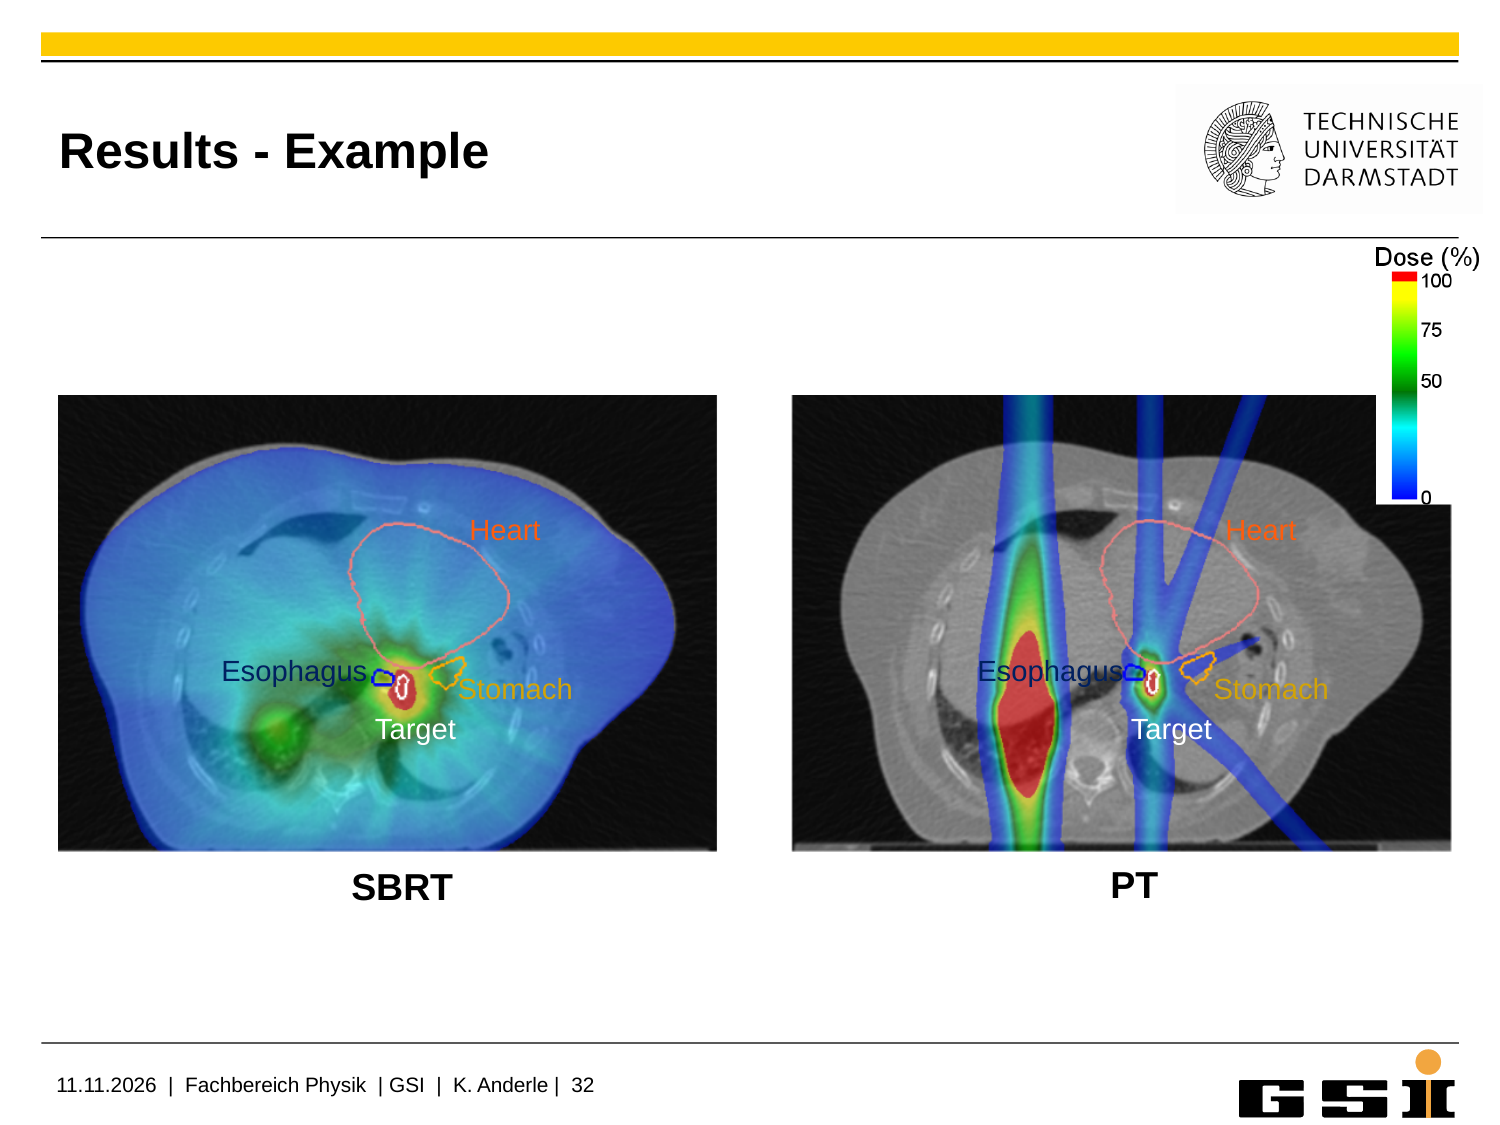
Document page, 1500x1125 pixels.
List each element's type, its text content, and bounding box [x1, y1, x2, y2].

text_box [962, 503, 1365, 754]
text_box SBRT [336, 860, 479, 916]
picture [1175, 84, 1483, 214]
title Results - Example [58, 79, 1149, 218]
text_box PT [1095, 860, 1179, 914]
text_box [206, 503, 609, 754]
picture [58, 247, 1480, 852]
